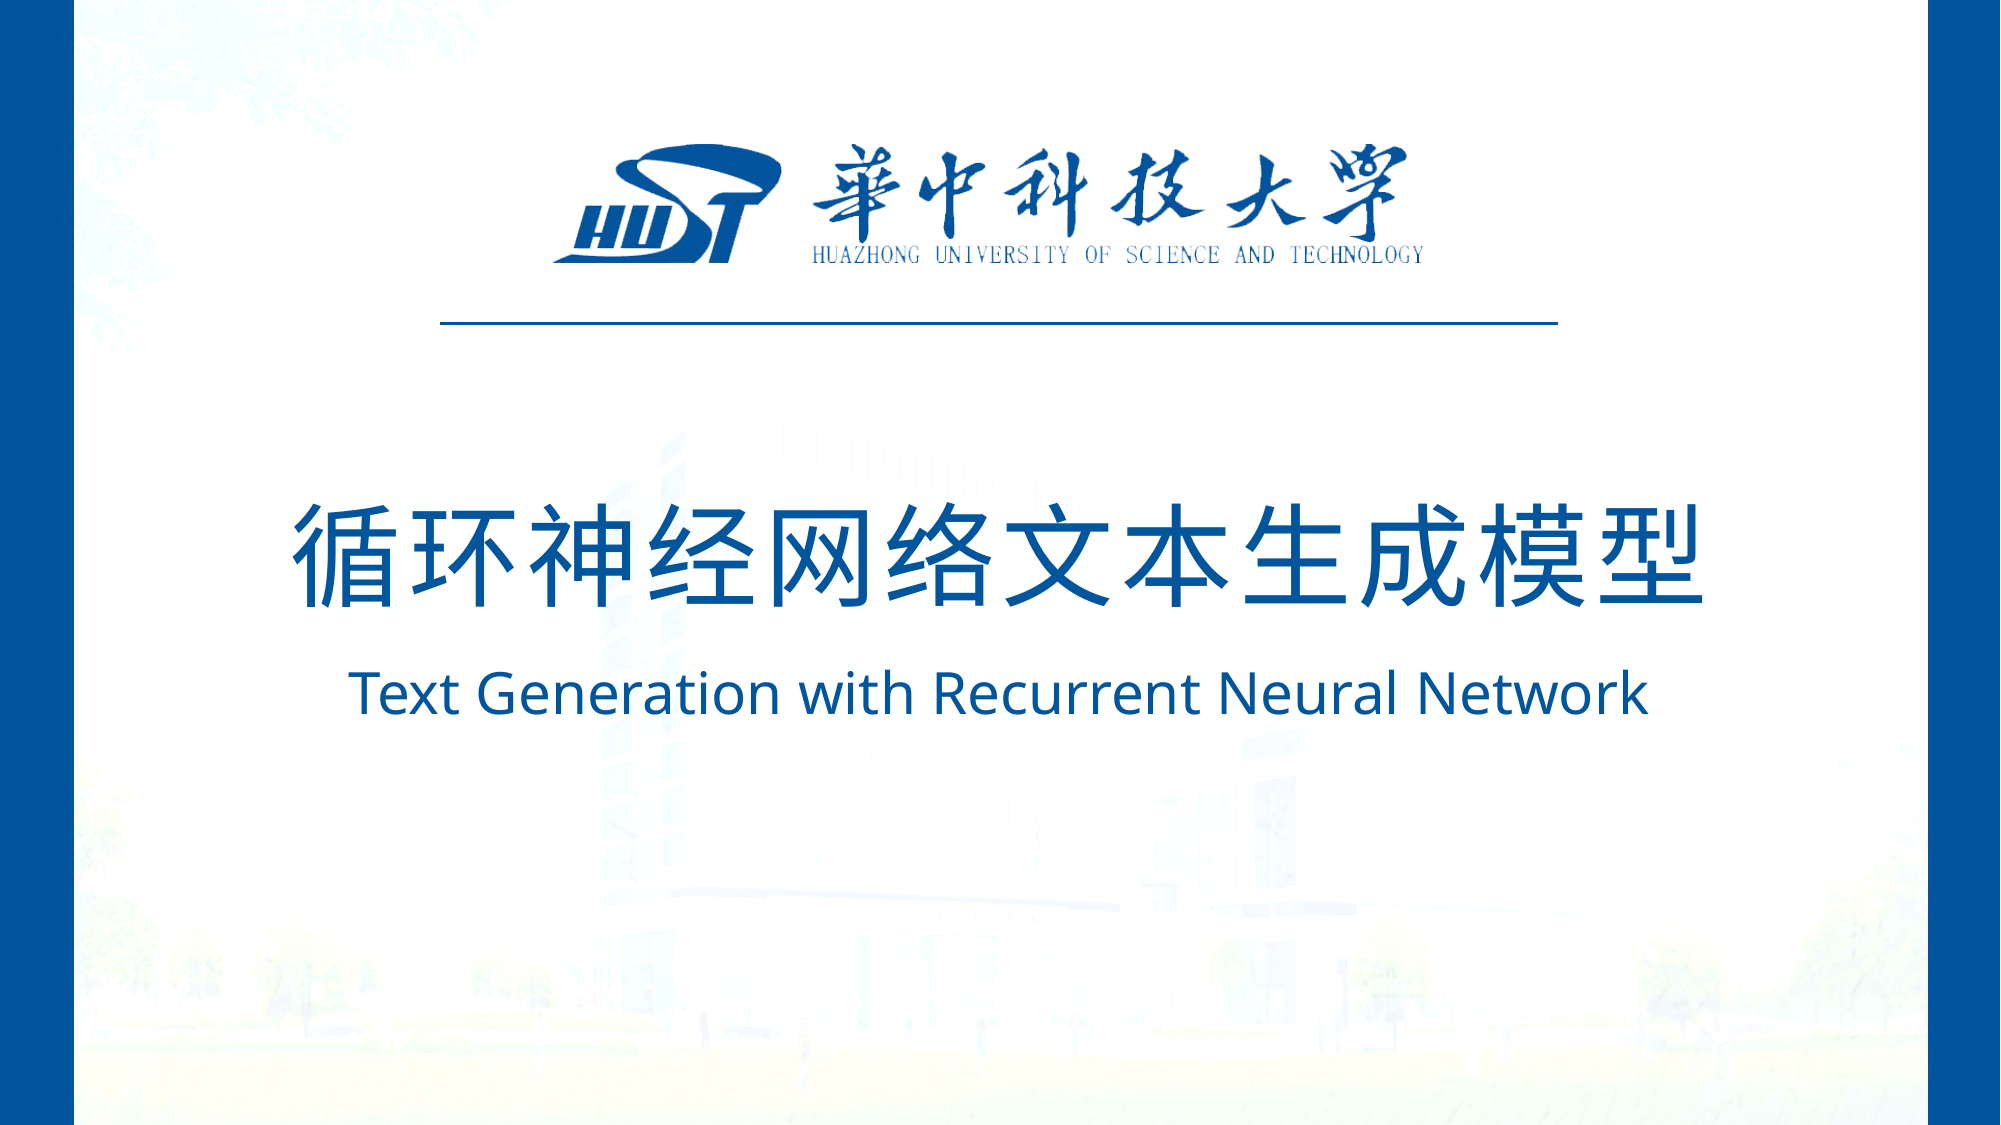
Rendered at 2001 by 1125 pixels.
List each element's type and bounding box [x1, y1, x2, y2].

picture [73, 0, 1930, 1125]
text_box [1930, 0, 2000, 1125]
text_box [0, 0, 73, 1125]
